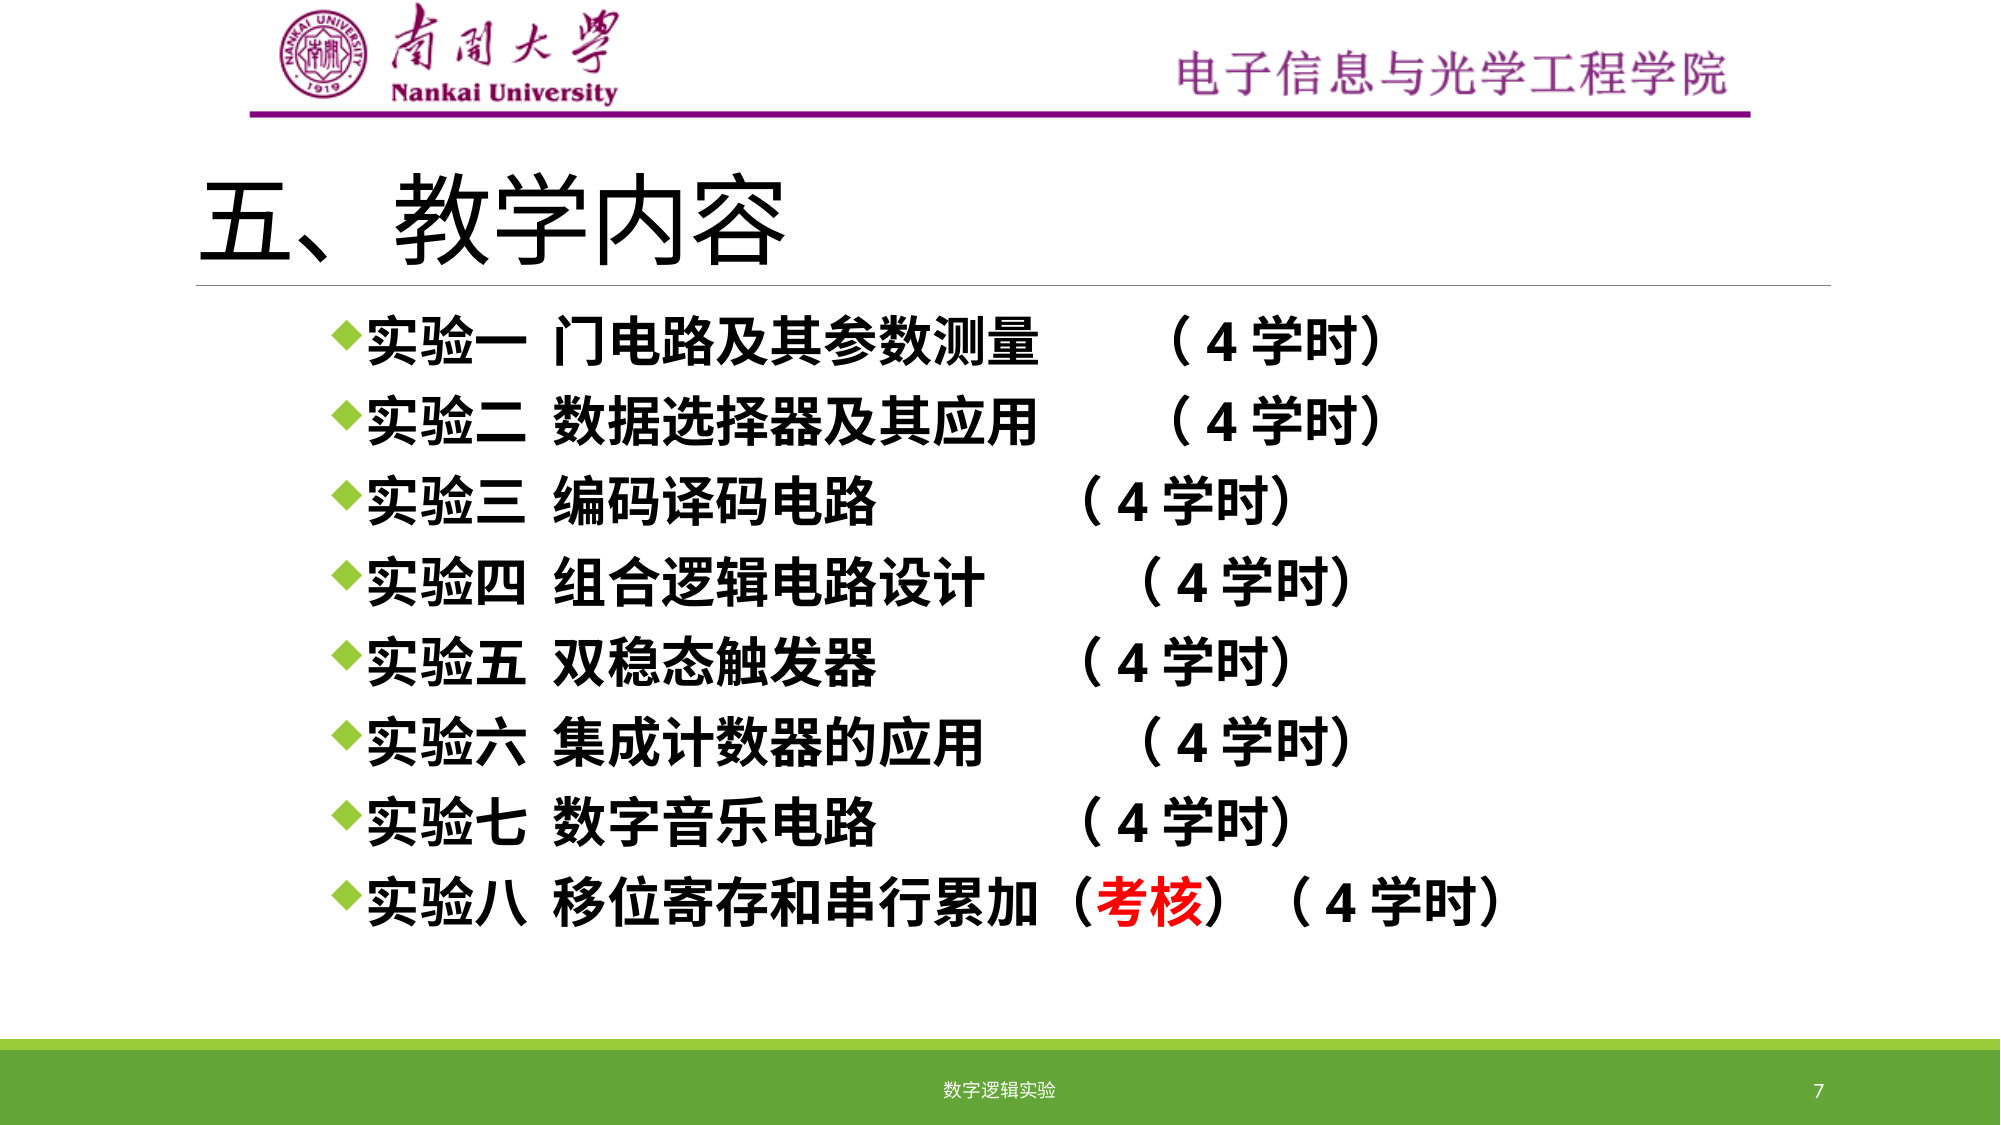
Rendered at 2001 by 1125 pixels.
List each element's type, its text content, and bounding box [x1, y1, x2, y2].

footer 数字逻辑实验 [604, 1059, 1396, 1120]
slide_number 7 [1624, 1059, 1840, 1120]
list 实验一 门电路及其参数测量 （4学时） 实验二 数据选择器及其应用 （4学时） 实验三 编码译码电路 （4学时） 实验四 组合逻辑电路设计 （4学时） 实验五 双稳态触发器 （4学时） 实验六 集成计数器的应用 （4学时） 实验七 数字音乐电路 （4学时） 实验八 移位寄存和串行累加（考核）（4学时） [328, 299, 1672, 1050]
title 五、教学内容 [180, 47, 1830, 285]
picture [0, 0, 2001, 1125]
